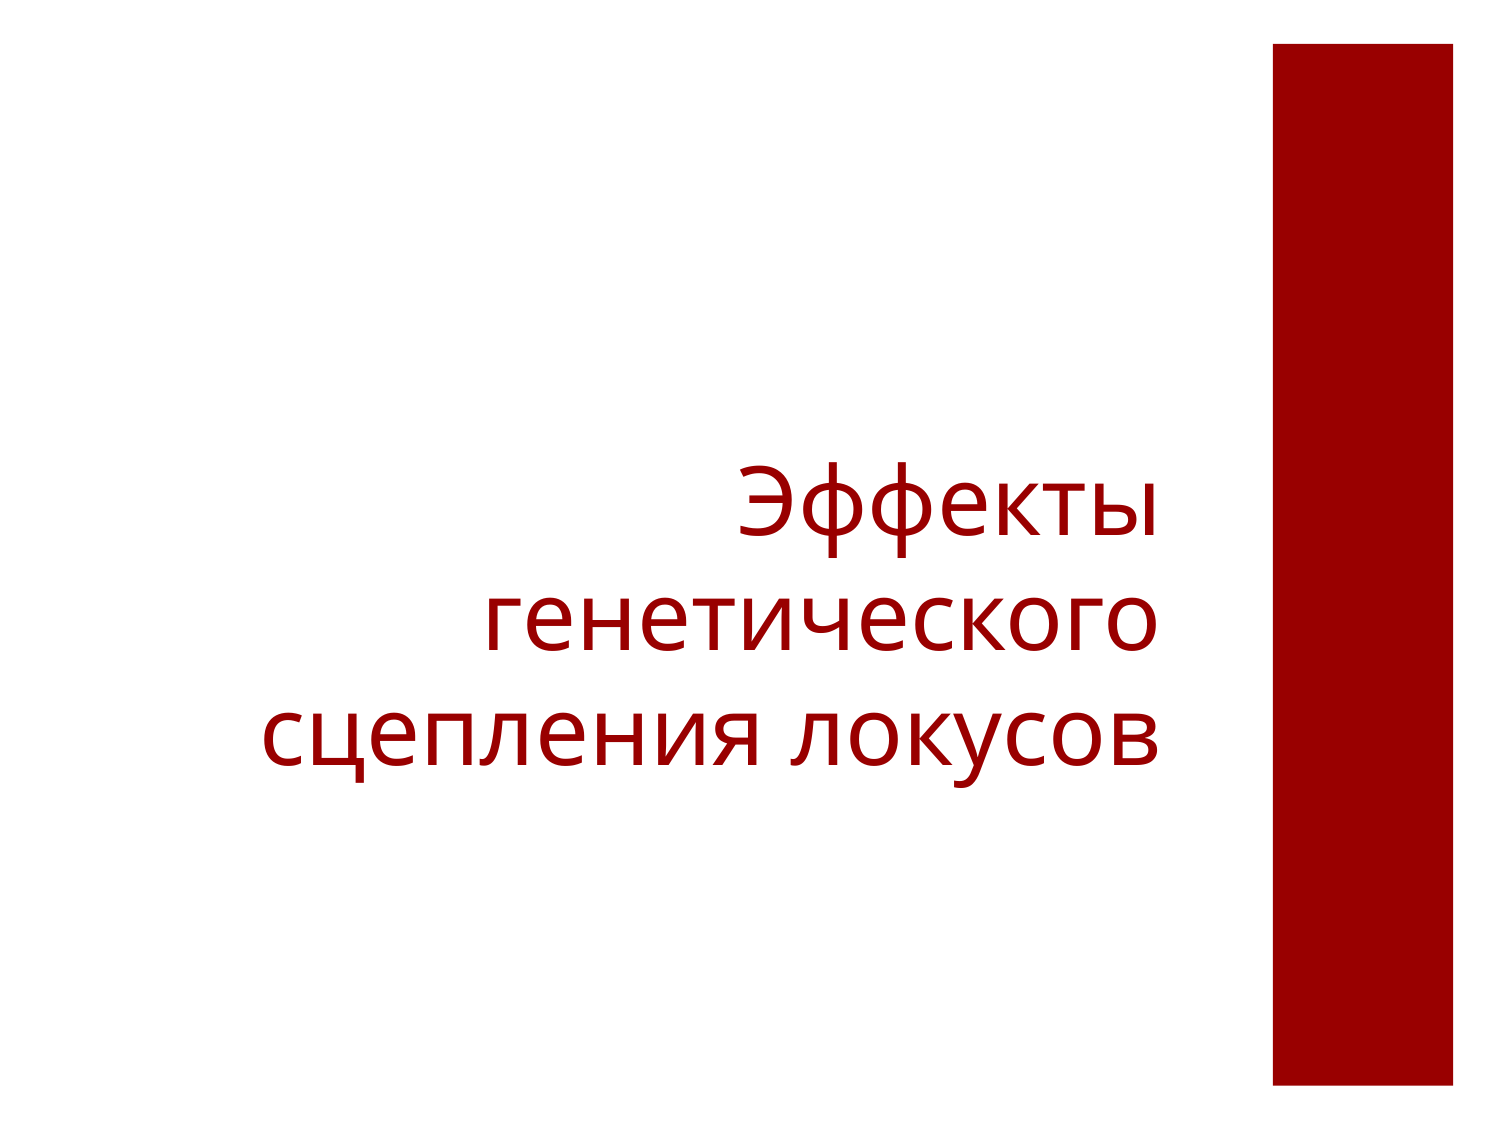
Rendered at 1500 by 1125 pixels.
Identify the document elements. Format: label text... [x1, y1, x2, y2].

title Эффекты генетического сцепления локусов [97, 562, 1178, 792]
